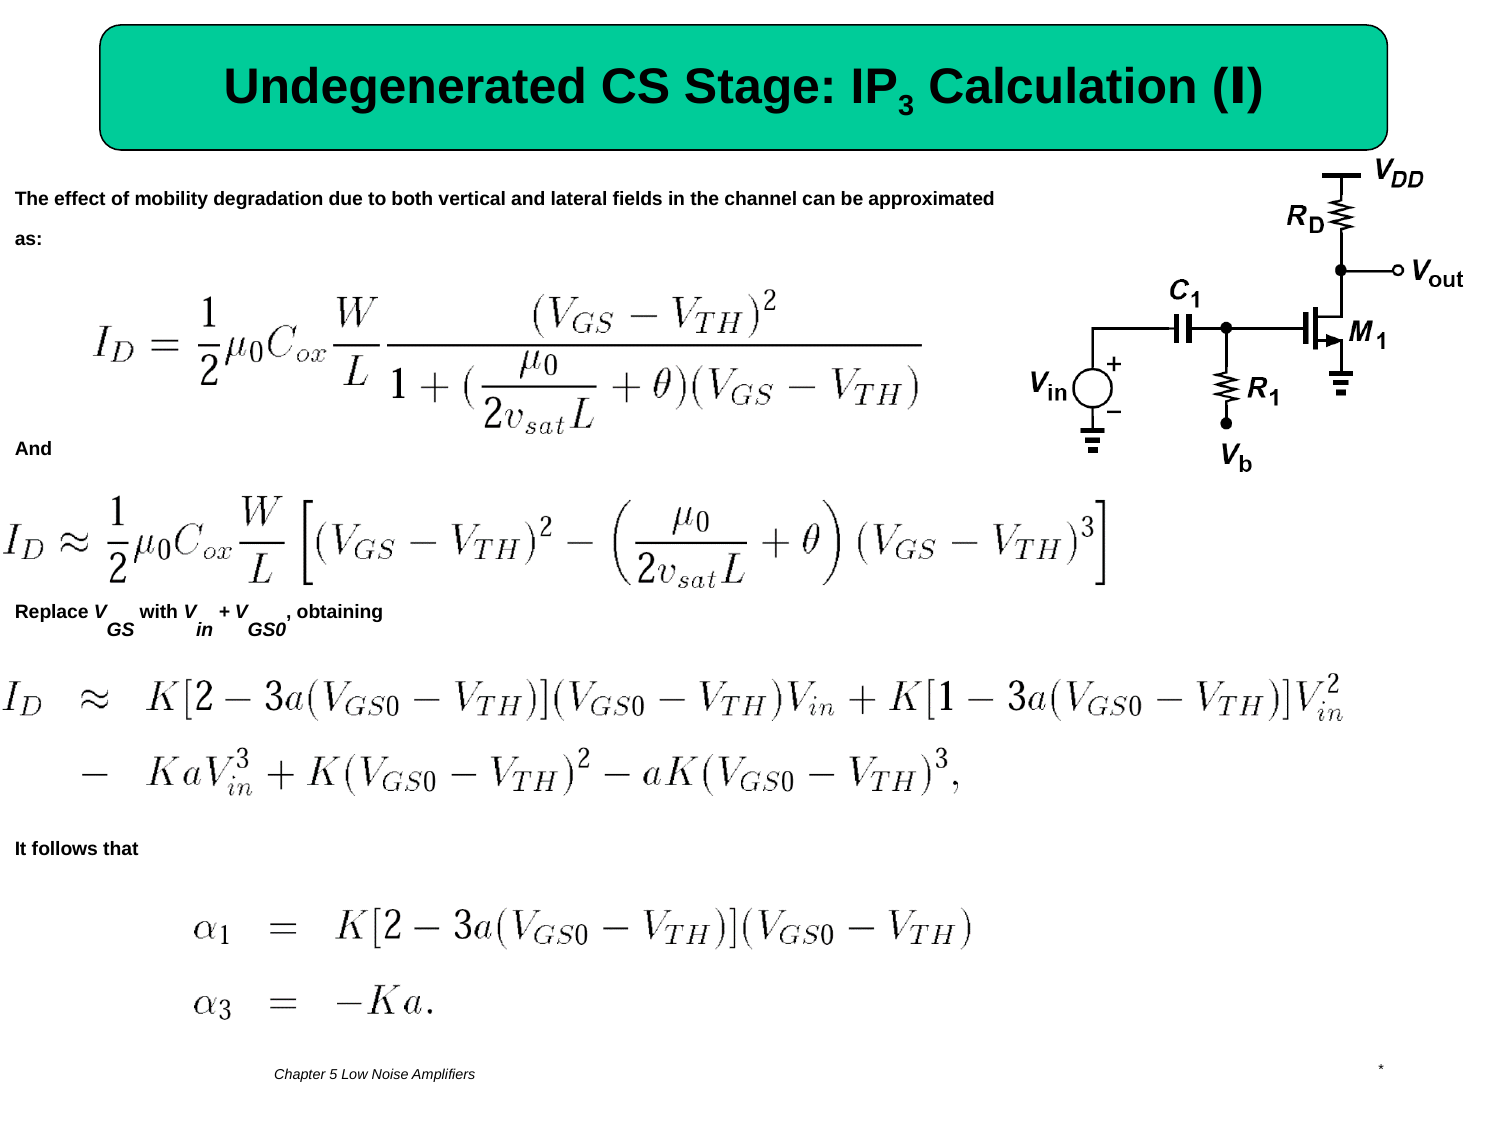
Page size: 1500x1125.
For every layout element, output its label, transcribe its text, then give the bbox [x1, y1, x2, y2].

picture [0, 671, 1351, 801]
title Undegenerated CS Stage: IP3 Calculation (Ⅰ) [99, 24, 1388, 151]
picture [0, 493, 1113, 588]
text_box Replace VGS with Vin + VGS0, obtaining [0, 587, 1500, 650]
text_box It follows that [0, 824, 1500, 888]
text_box And [0, 424, 1500, 488]
text_box The effect of mobility degradation due to both vertical and lateral fields in the channel can be approximated as: [0, 174, 1019, 275]
picture [187, 902, 976, 1026]
picture [1024, 153, 1468, 476]
picture [87, 283, 926, 438]
